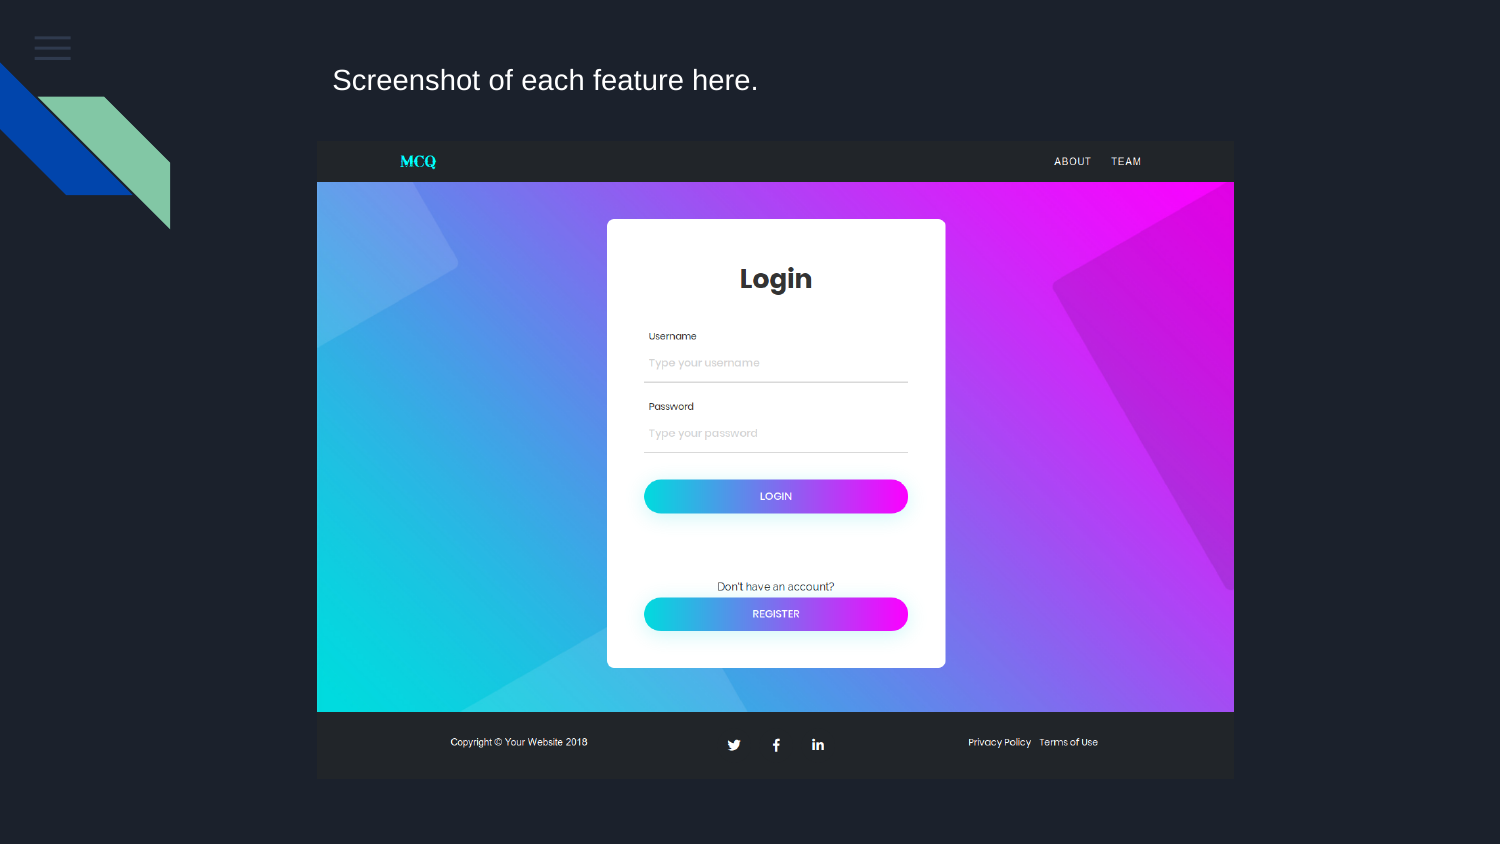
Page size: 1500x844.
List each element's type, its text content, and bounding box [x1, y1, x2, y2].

picture [317, 140, 1234, 779]
text_box Screenshot of each feature here. [317, 46, 1131, 140]
